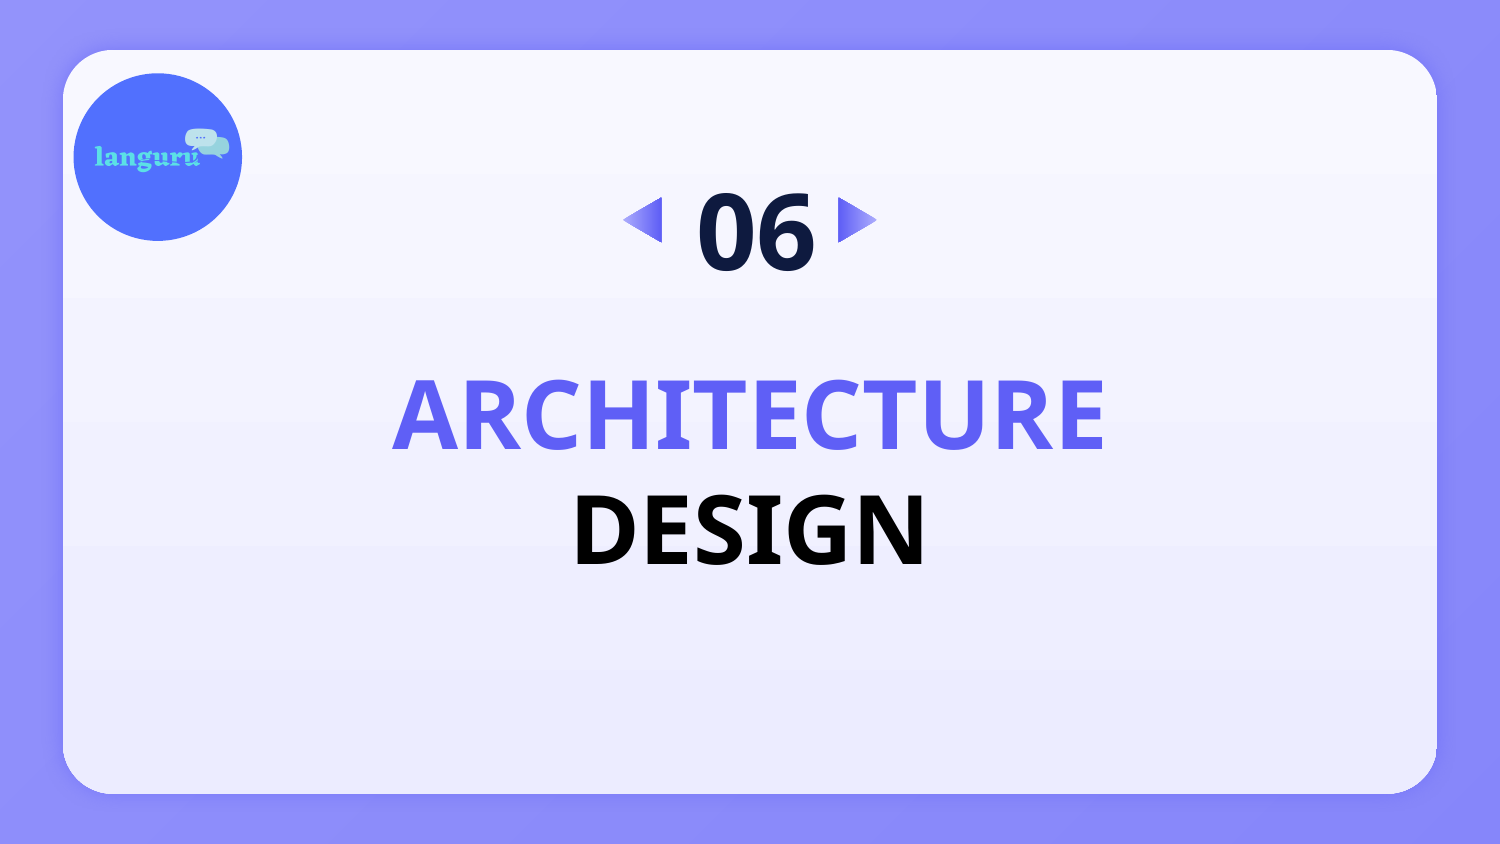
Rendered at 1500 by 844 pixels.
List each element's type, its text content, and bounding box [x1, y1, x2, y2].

text_box [622, 197, 662, 243]
title 06 [665, 167, 849, 288]
text_box [838, 197, 878, 243]
title ARCHITECTURE DESIGN [334, 315, 1166, 623]
picture [73, 73, 243, 242]
